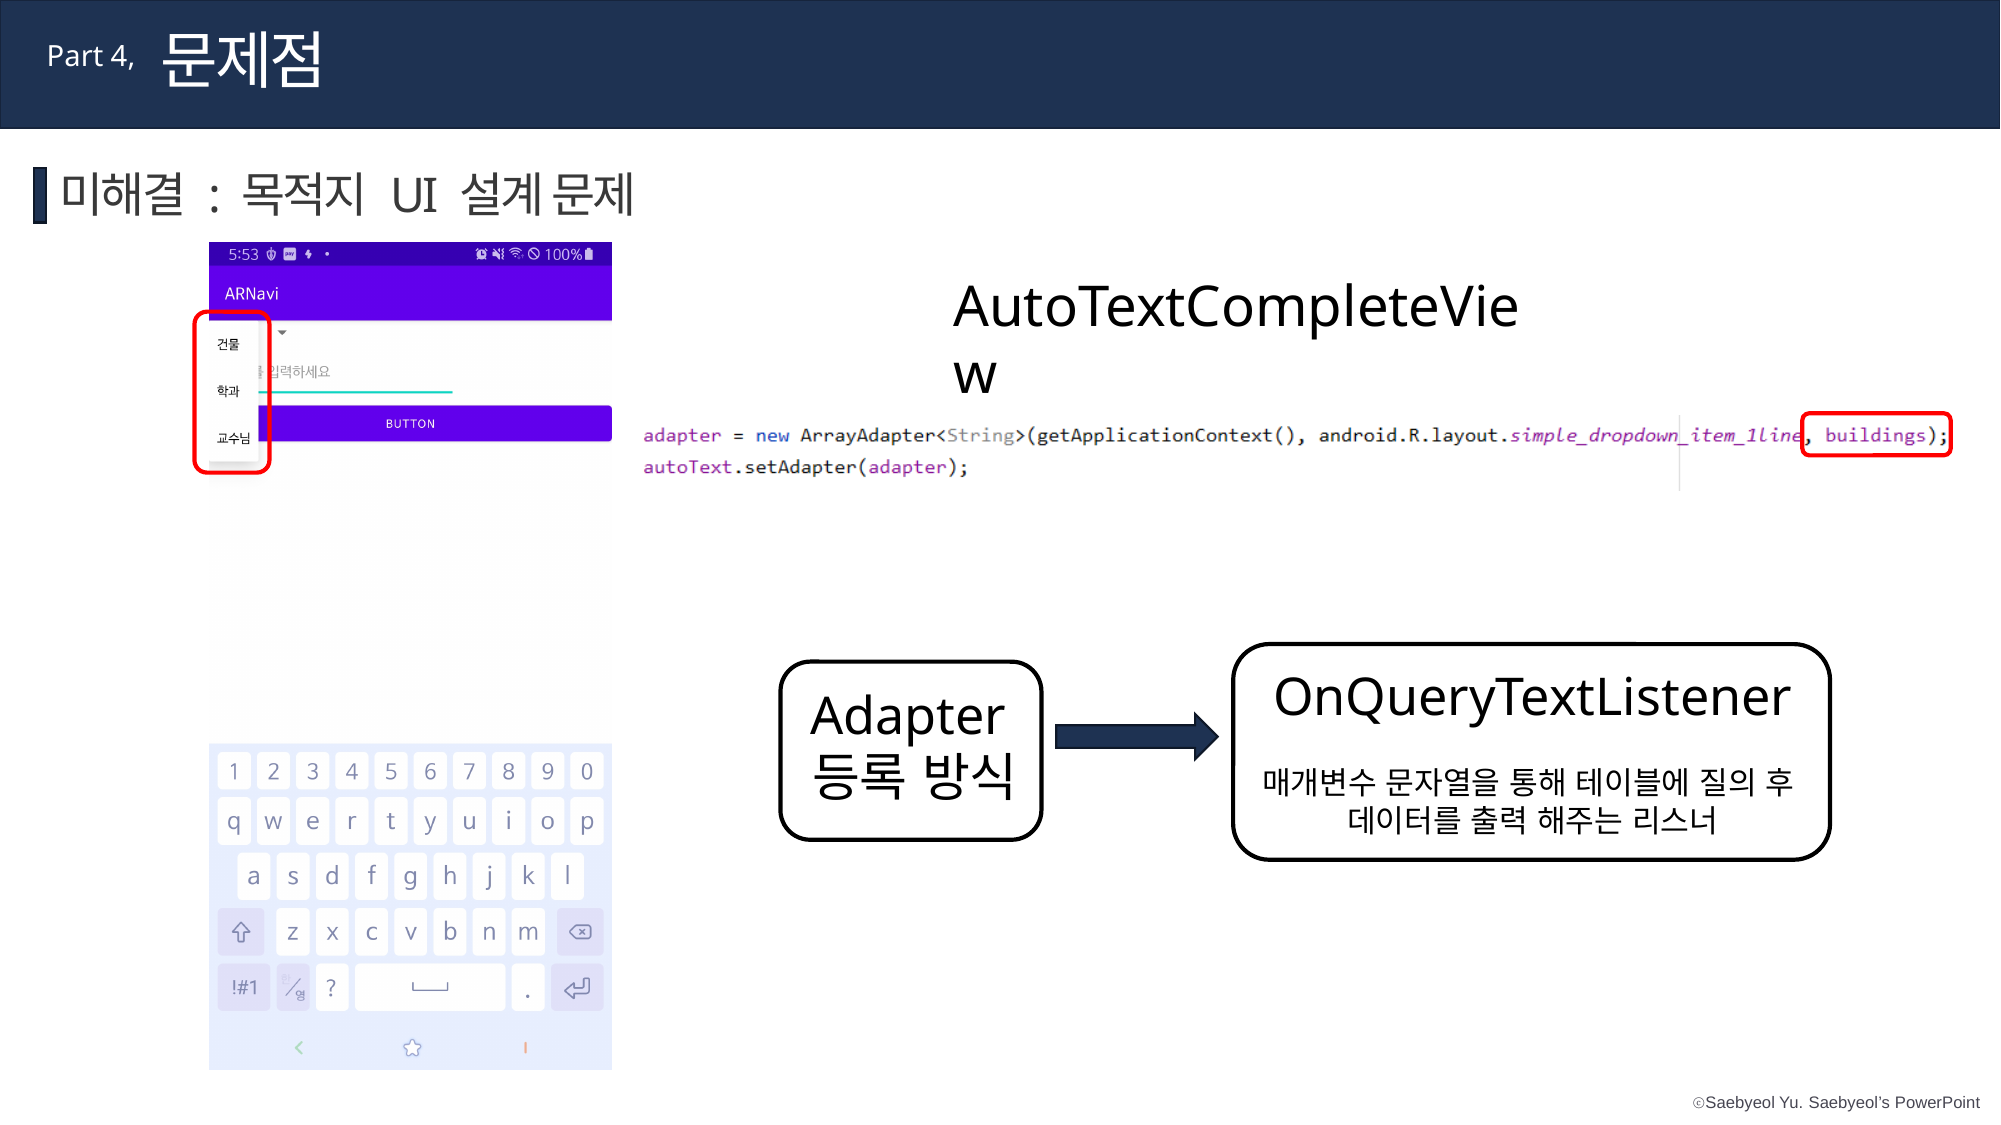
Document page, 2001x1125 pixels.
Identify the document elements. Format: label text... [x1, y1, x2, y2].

text_box Adapter 등록 방식 [773, 674, 784, 815]
text_box 미해결 : 목적지 UI 설계 문제 [45, 156, 847, 230]
text_box [193, 310, 209, 474]
picture [209, 242, 612, 1070]
text_box [0, 0, 2000, 129]
text_box [33, 167, 47, 224]
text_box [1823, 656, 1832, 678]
text_box [779, 660, 1043, 841]
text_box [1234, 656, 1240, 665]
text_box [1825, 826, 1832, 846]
text_box AutoTextCompleteView [938, 262, 1569, 413]
picture [628, 415, 1968, 491]
text_box Part 4, [31, 30, 158, 80]
text_box Adapter 등록 방식 [1038, 674, 1057, 815]
text_box [1232, 643, 1832, 861]
text_box 문제점 [146, 14, 579, 104]
text_box [1055, 711, 1220, 762]
